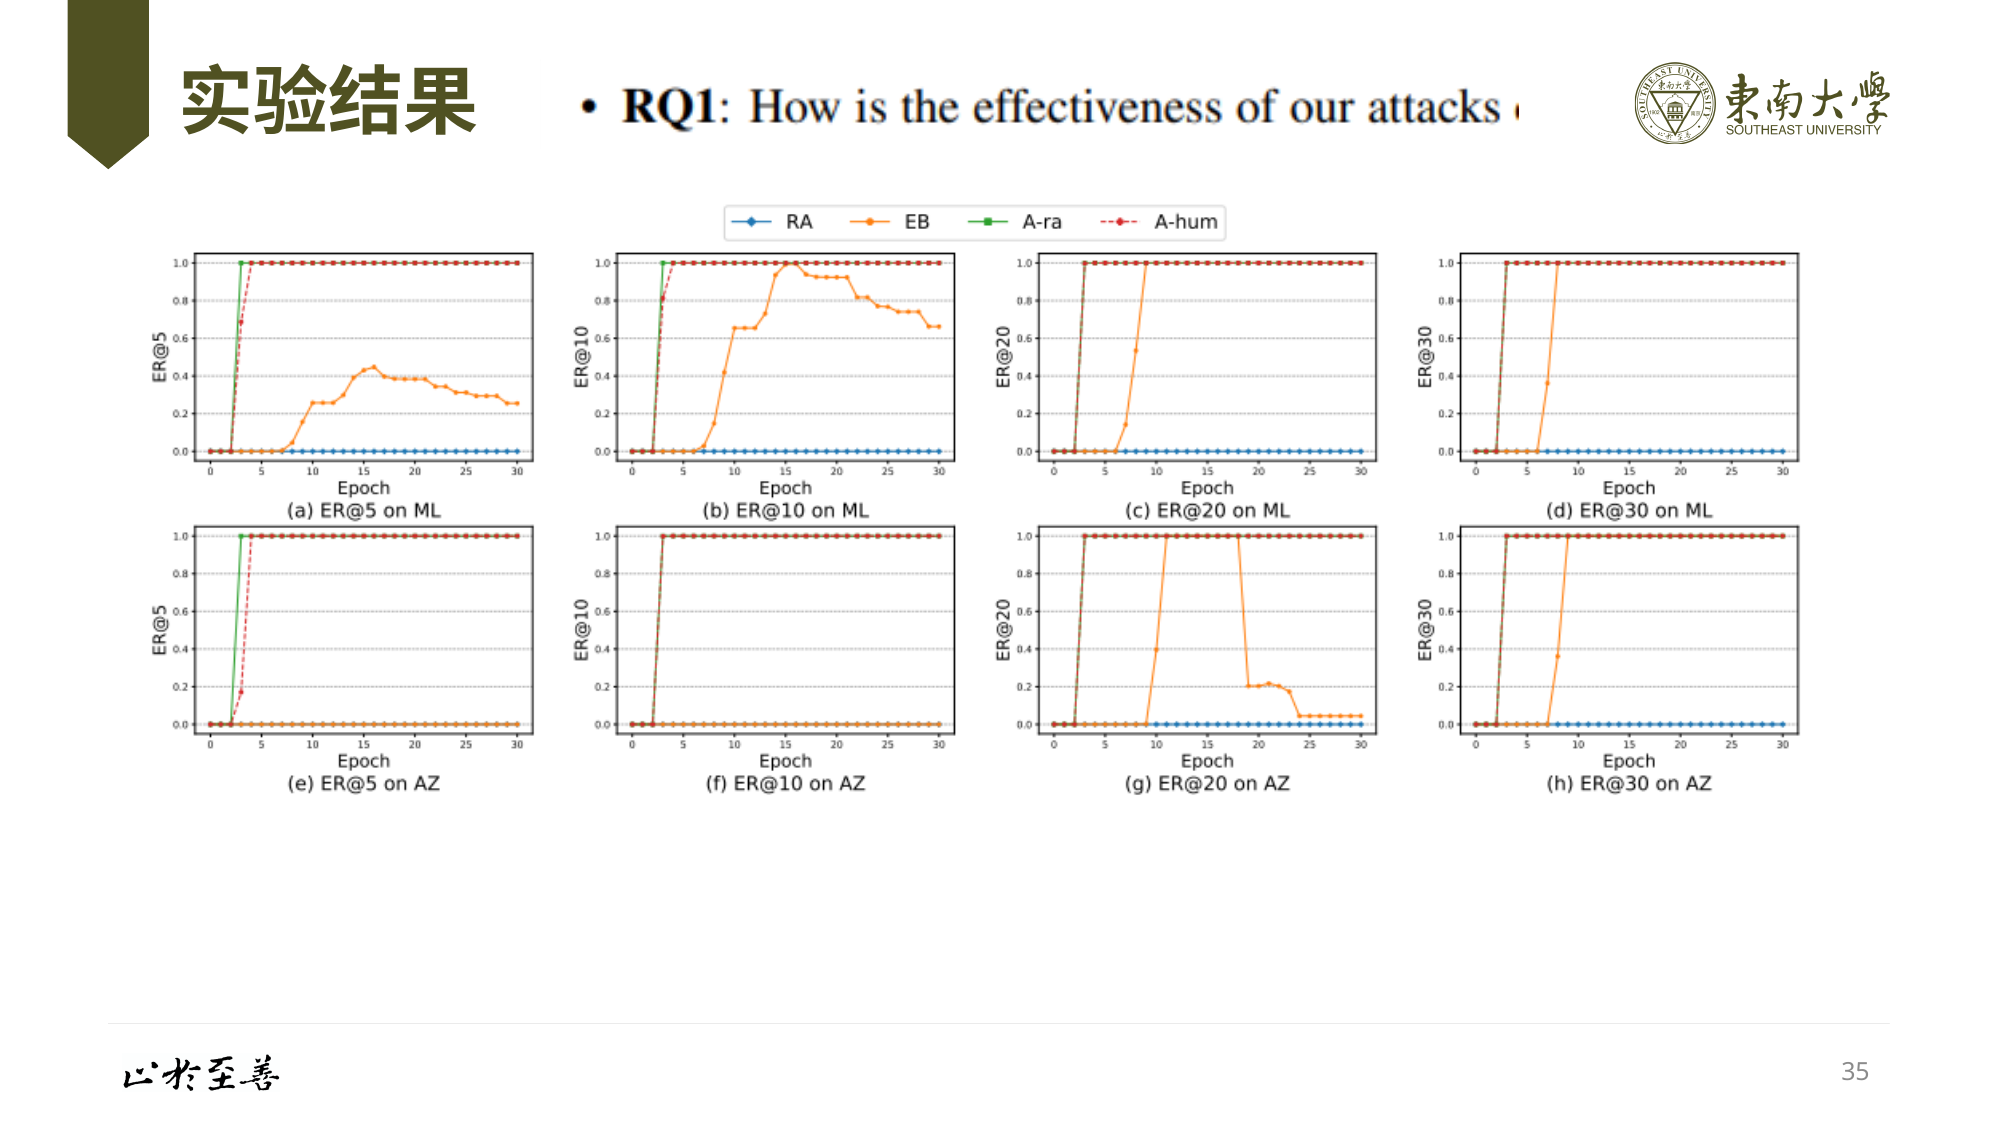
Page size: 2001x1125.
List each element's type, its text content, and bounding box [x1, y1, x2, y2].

picture [122, 1053, 280, 1092]
slide_number 35 [1434, 1042, 1885, 1103]
picture [539, 59, 1519, 149]
title 实验结果 [178, 39, 1519, 169]
picture [110, 189, 1848, 819]
